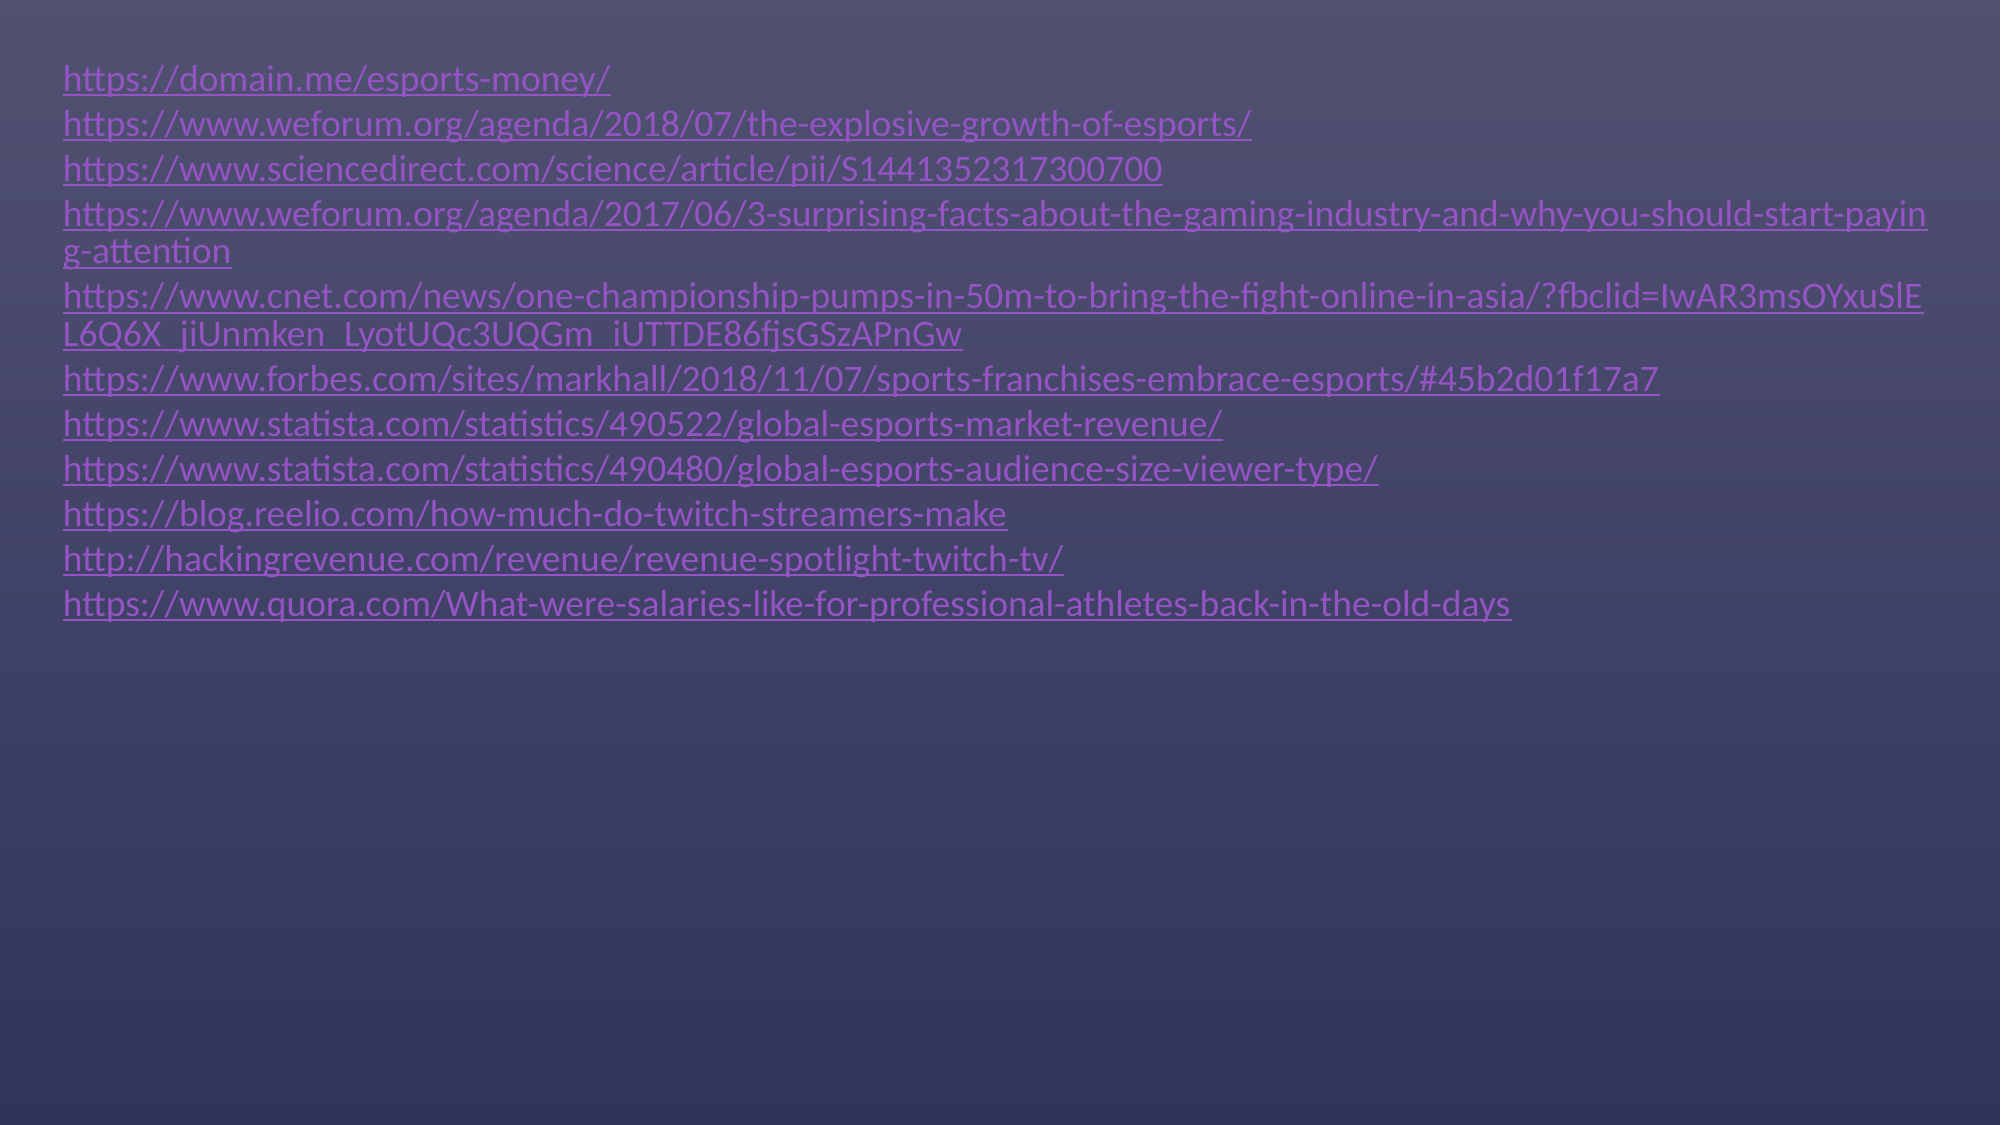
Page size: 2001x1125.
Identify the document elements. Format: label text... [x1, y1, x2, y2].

text_box https://domain.me/esports-money/ https://www.weforum.org/agenda/2018/07/the-explosive-growth-of-esports/ https://www.sciencedirect.com/science/article/pii/S1441352317300700 https://www.weforum.org/agenda/2017/06/3-surprising-facts-about-the-gaming-industry-and-why-you-should-start-paying-attention https://www.cnet.com/news/one-championship-pumps-in-50m-to-bring-the-fight-online-in-asia/?fbclid=IwAR3msOYxuSlEL6Q6X_jiUnmken_LyotUQc3UQGm_iUTTDE86fjsGSzAPnGw https://www.forbes.com/sites/markhall/2018/11/07/sports-franchises-embrace-esports/#45b2d01f17a7 https://www.statista.com/statistics/490522/global-esports-market-revenue/ https://www.statista.com/statistics/490480/global-esports-audience-size-viewer-type/ https://blog.reelio.com/how-much-do-twitch-streamers-make http://hackingrevenue.com/revenue/revenue-spotlight-twitch-tv/ https://www.quora.com/What-were-salaries-like-for-professional-athletes-back-in-the-old-days [48, 46, 1945, 602]
